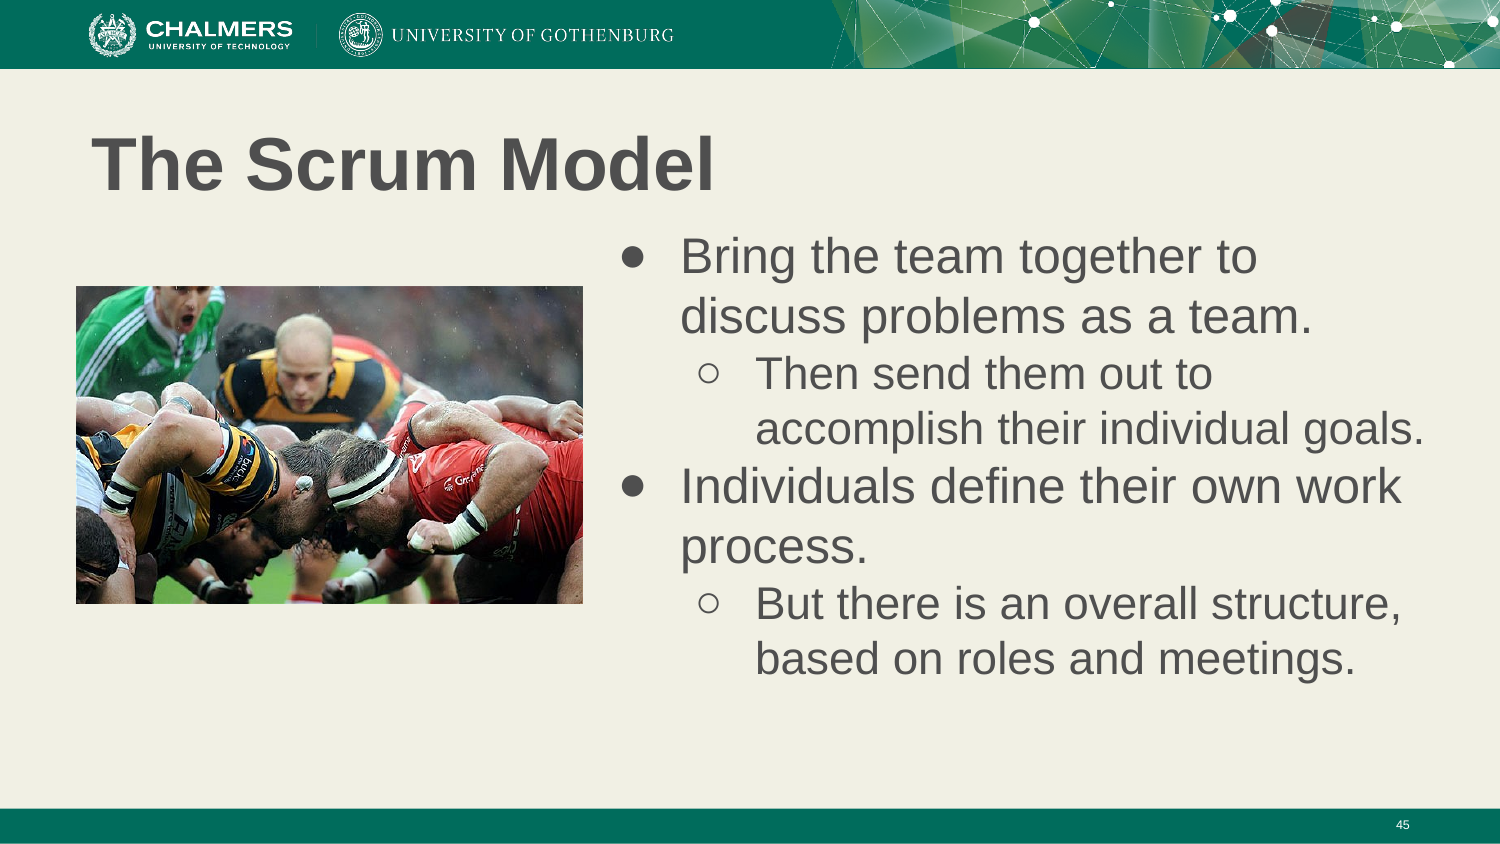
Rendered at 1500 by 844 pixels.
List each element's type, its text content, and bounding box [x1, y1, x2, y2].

picture [759, 0, 1500, 68]
slide_number ‹#› [1074, 809, 1425, 844]
picture [64, 0, 696, 85]
title The Scrum Model [76, 100, 1425, 211]
picture [76, 286, 583, 604]
text_box Bring the team together to discuss problems as a team. Then send them out to accomplish their individual goals. Individuals define their own work process. But there is an overall structure, based on roles and meetings. [590, 208, 1448, 751]
